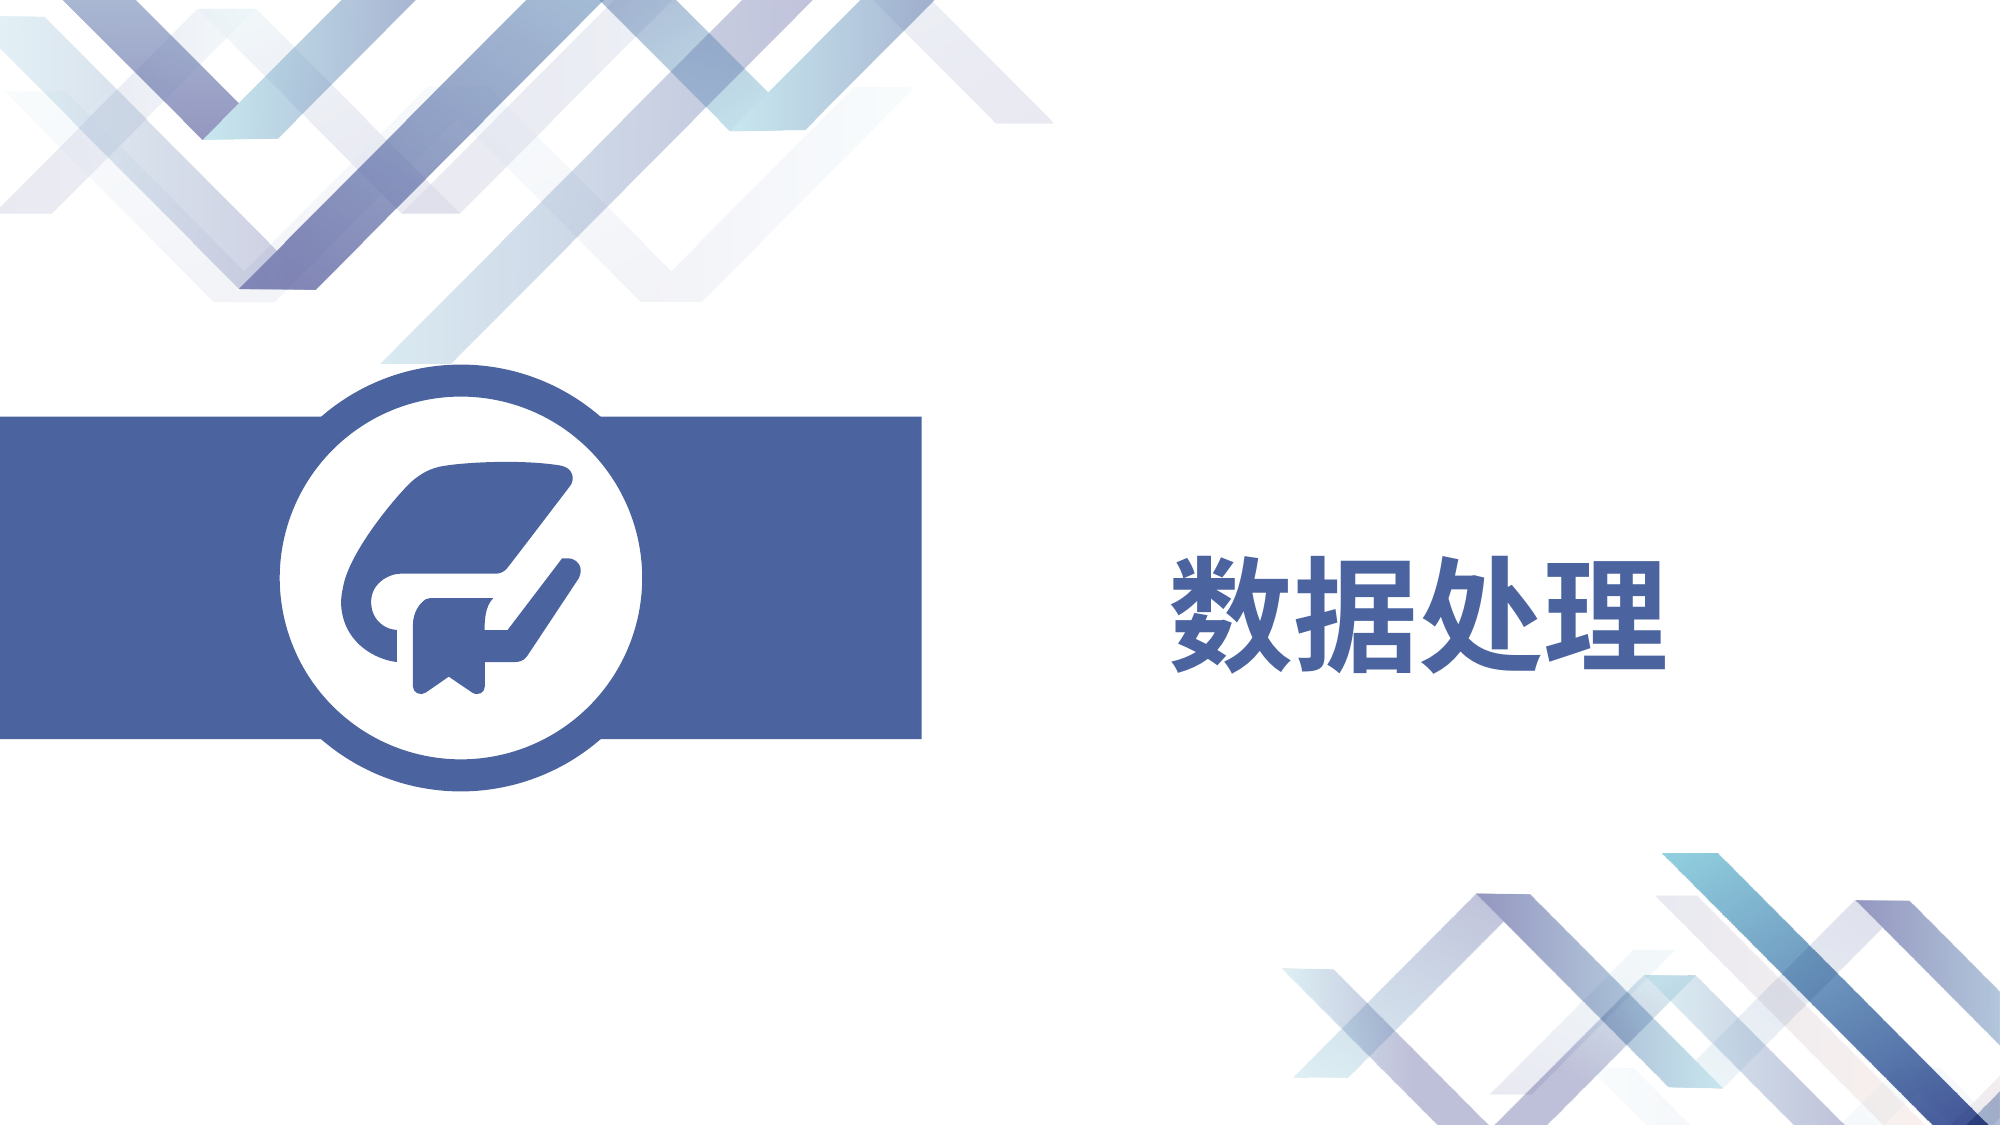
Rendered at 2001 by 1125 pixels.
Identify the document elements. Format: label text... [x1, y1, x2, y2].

picture [1037, 853, 2000, 1125]
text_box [249, 366, 673, 790]
text_box 数据处理 [950, 454, 1888, 695]
picture [0, 0, 1293, 364]
text_box [0, 416, 249, 740]
text_box [673, 416, 923, 740]
